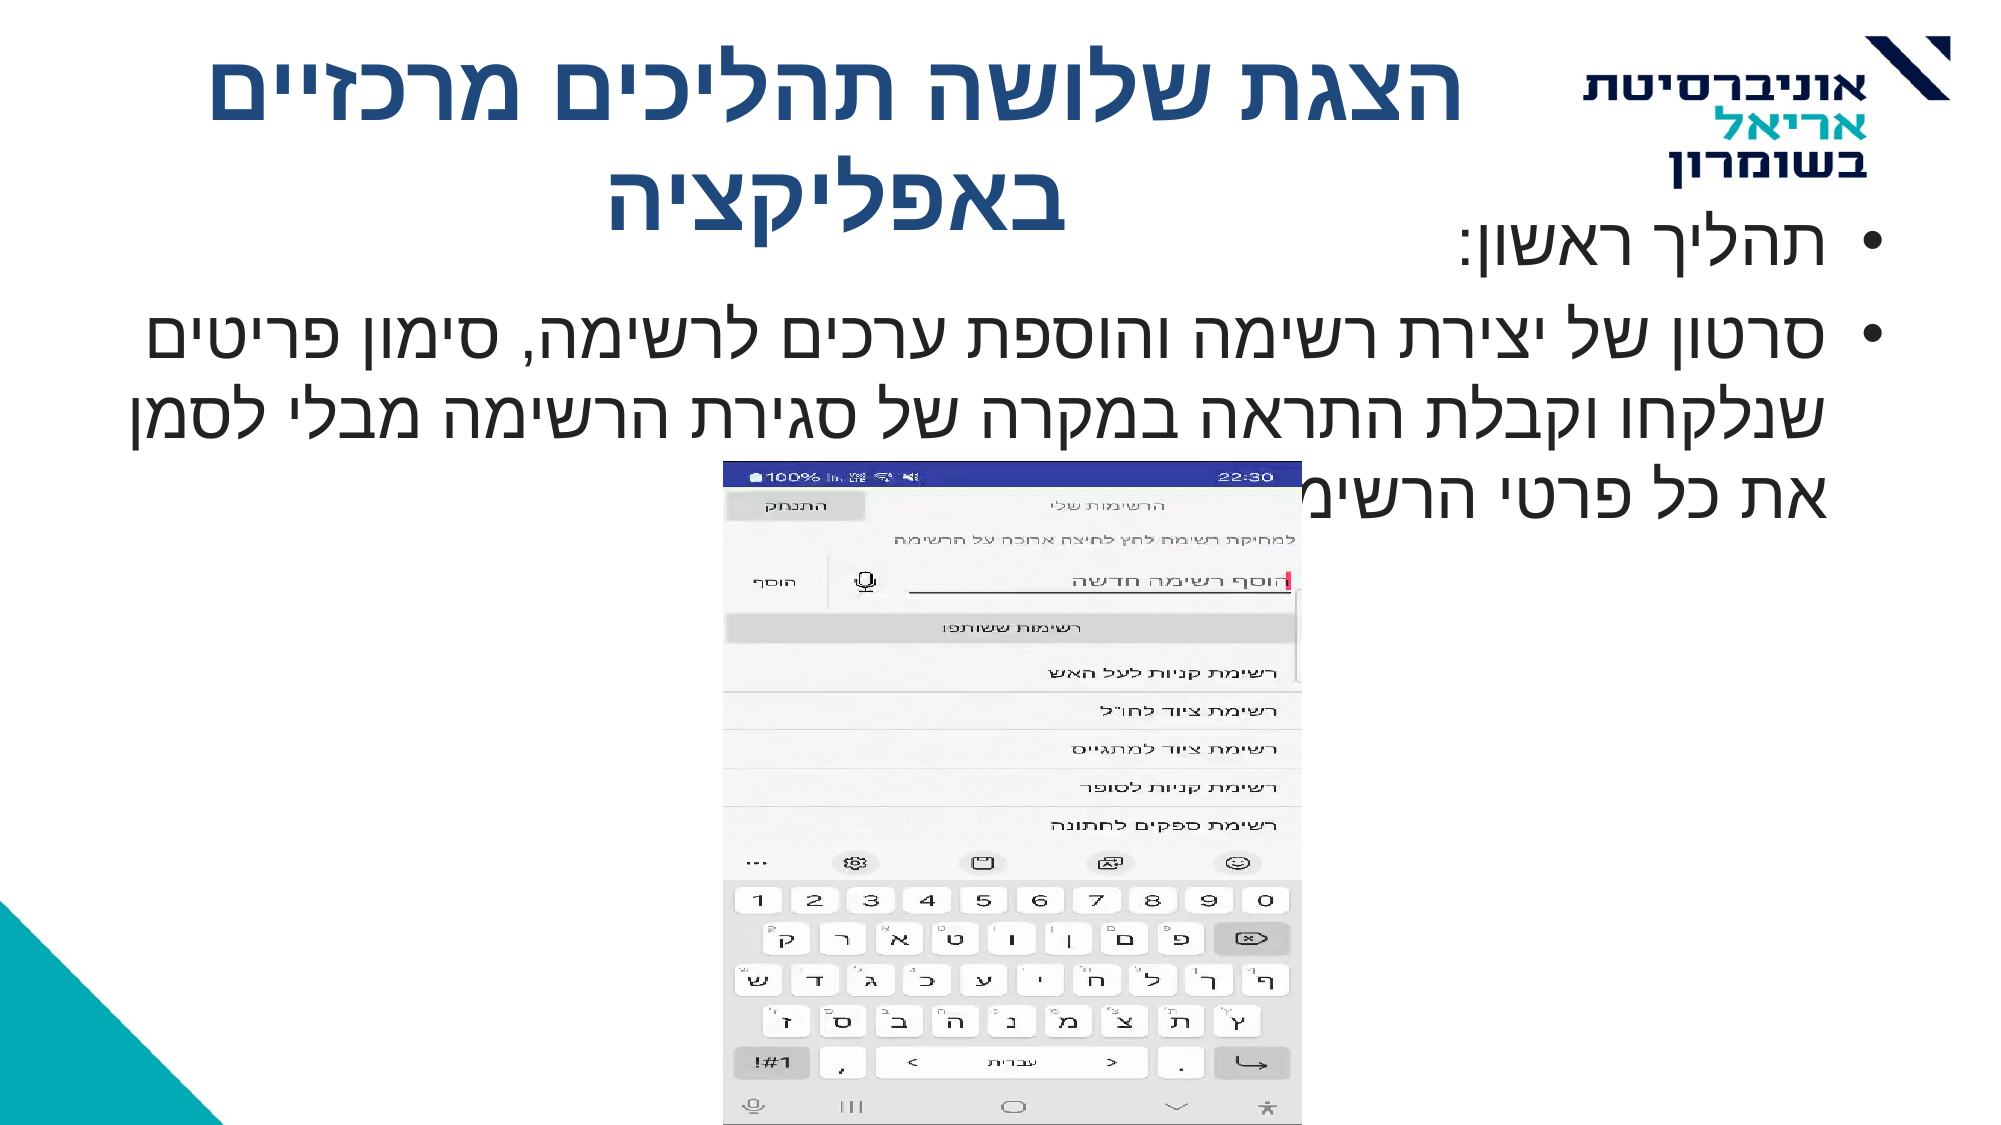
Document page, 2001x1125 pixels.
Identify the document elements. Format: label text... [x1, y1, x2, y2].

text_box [722, 460, 1303, 1125]
list תהליך ראשון: סרטון של יצירת רשימה והוספת ערכים לרשימה, סימון פריטים שנלקחו וקבלת התראה במקרה של סגירת הרשימה מבלי לסמן את כל פרטי הרשימה. [99, 191, 1900, 1092]
title הצגת שלושה תהליכים מרכזיים באפליקציה [14, 45, 1660, 233]
picture [0, 0, 2001, 1125]
